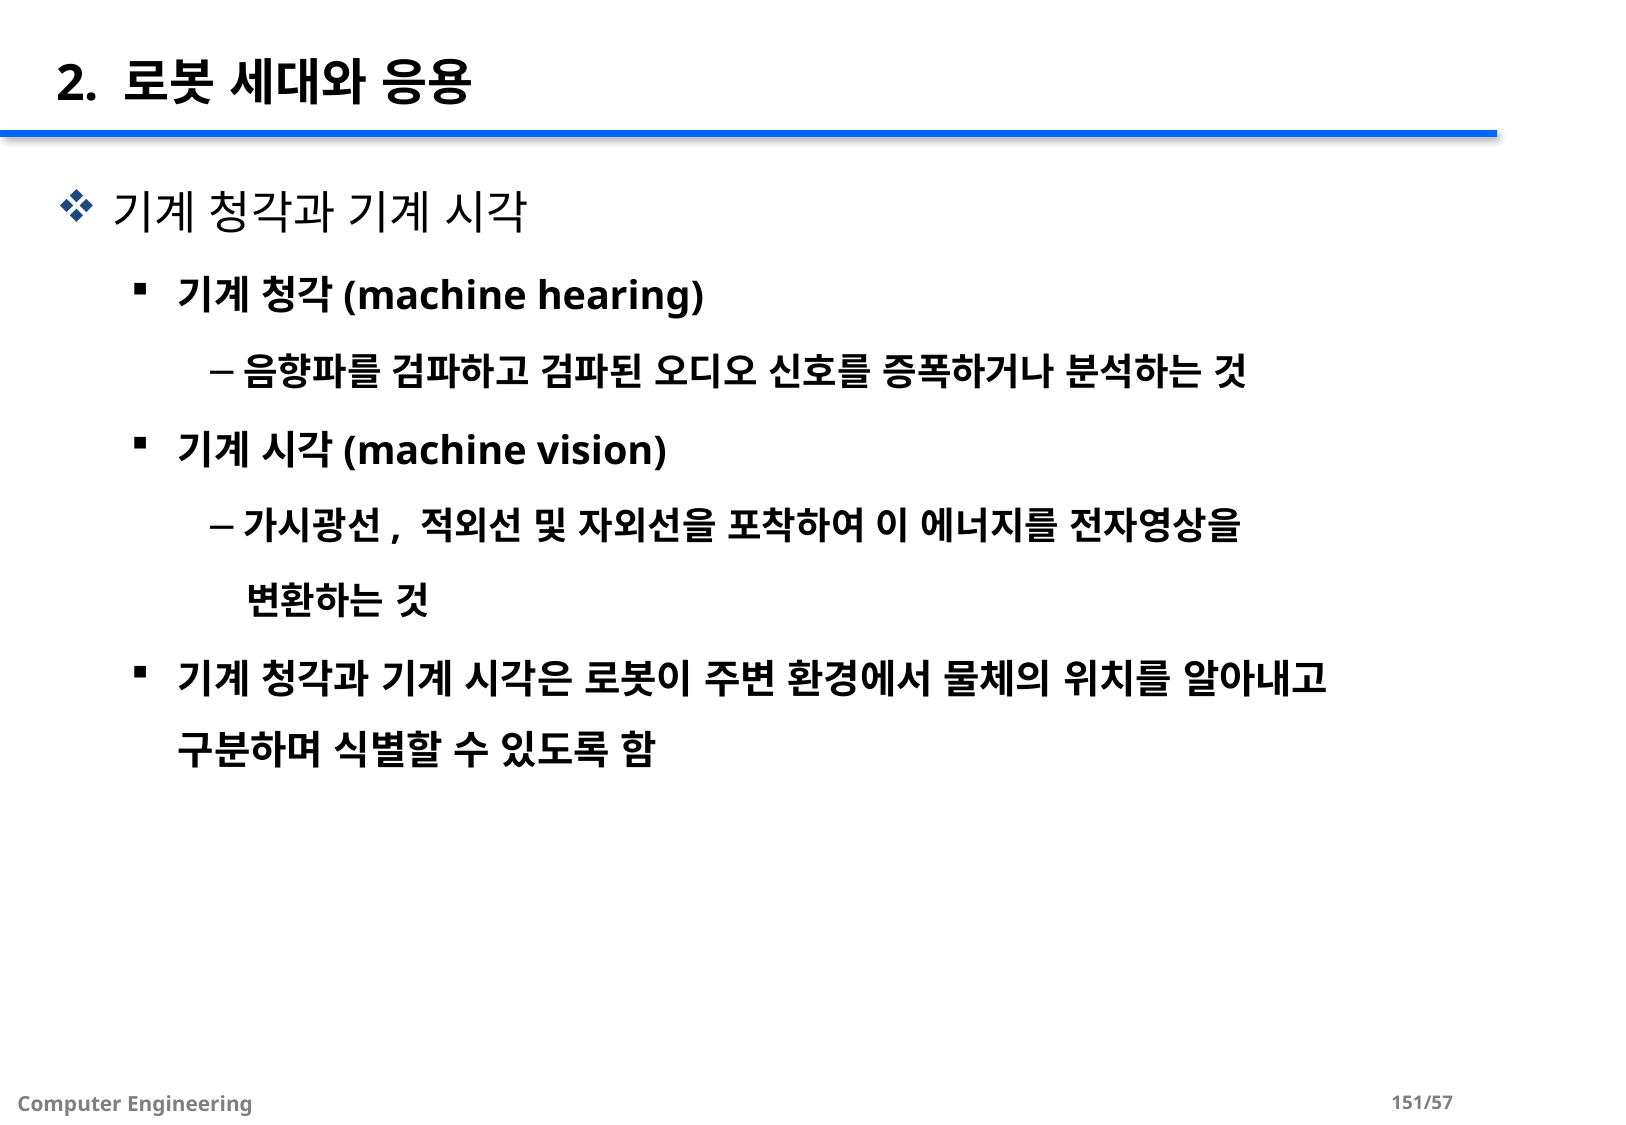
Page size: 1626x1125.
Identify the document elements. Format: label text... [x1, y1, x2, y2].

title 2. 로봇 세대와 응용 [41, 42, 1459, 128]
list 기계 청각과 기계 시각 기계 청각(machine hearing) 음향파를 검파하고 검파된 오디오 신호를 증폭하거나 분석하는 것 기계 시각(machine vision) 가시광선, 적외선 및 자외선을 포착하여 이 에너지를 전자영상을 변환하는 것 기계 청각과 기계 시각은 로봇이 주변 환경에서 물체의 위치를 알아내고 구분하며 식별할 수 있도록 함 [41, 149, 1459, 1024]
